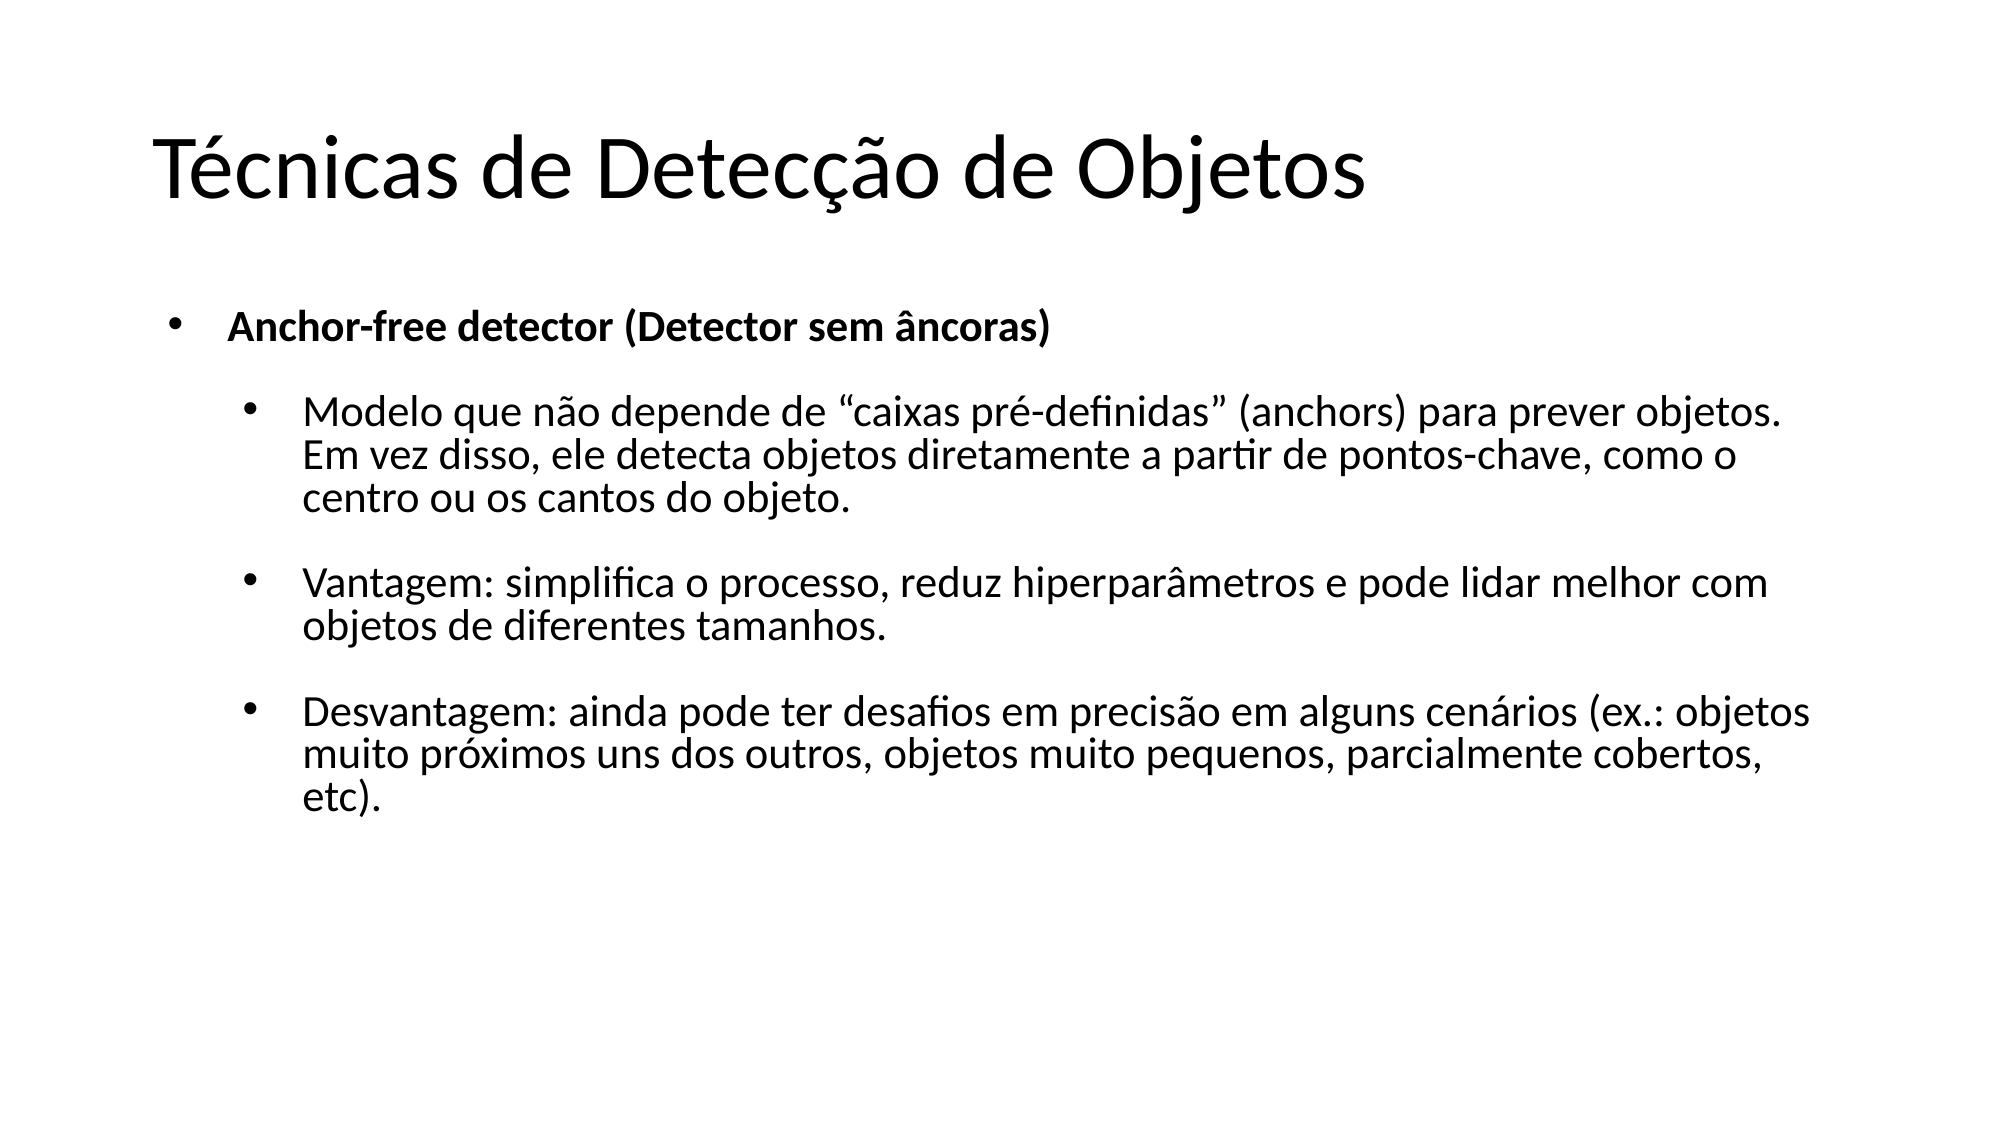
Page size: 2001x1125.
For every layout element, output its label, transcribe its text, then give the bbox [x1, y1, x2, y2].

title Técnicas de Detecção de Objetos [137, 59, 1863, 278]
list Anchor-free detector (Detector sem âncoras) Modelo que não depende de “caixas pré-definidas” (anchors) para prever objetos. Em vez disso, ele detecta objetos diretamente a partir de pontos-chave, como o centro ou os cantos do objeto. Vantagem: simplifica o processo, reduz hiperparâmetros e pode lidar melhor com objetos de diferentes tamanhos. Desvantagem: ainda pode ter desafios em precisão em alguns cenários (ex.: objetos muito próximos uns dos outros, objetos muito pequenos, parcialmente cobertos, etc). [137, 299, 1863, 1095]
